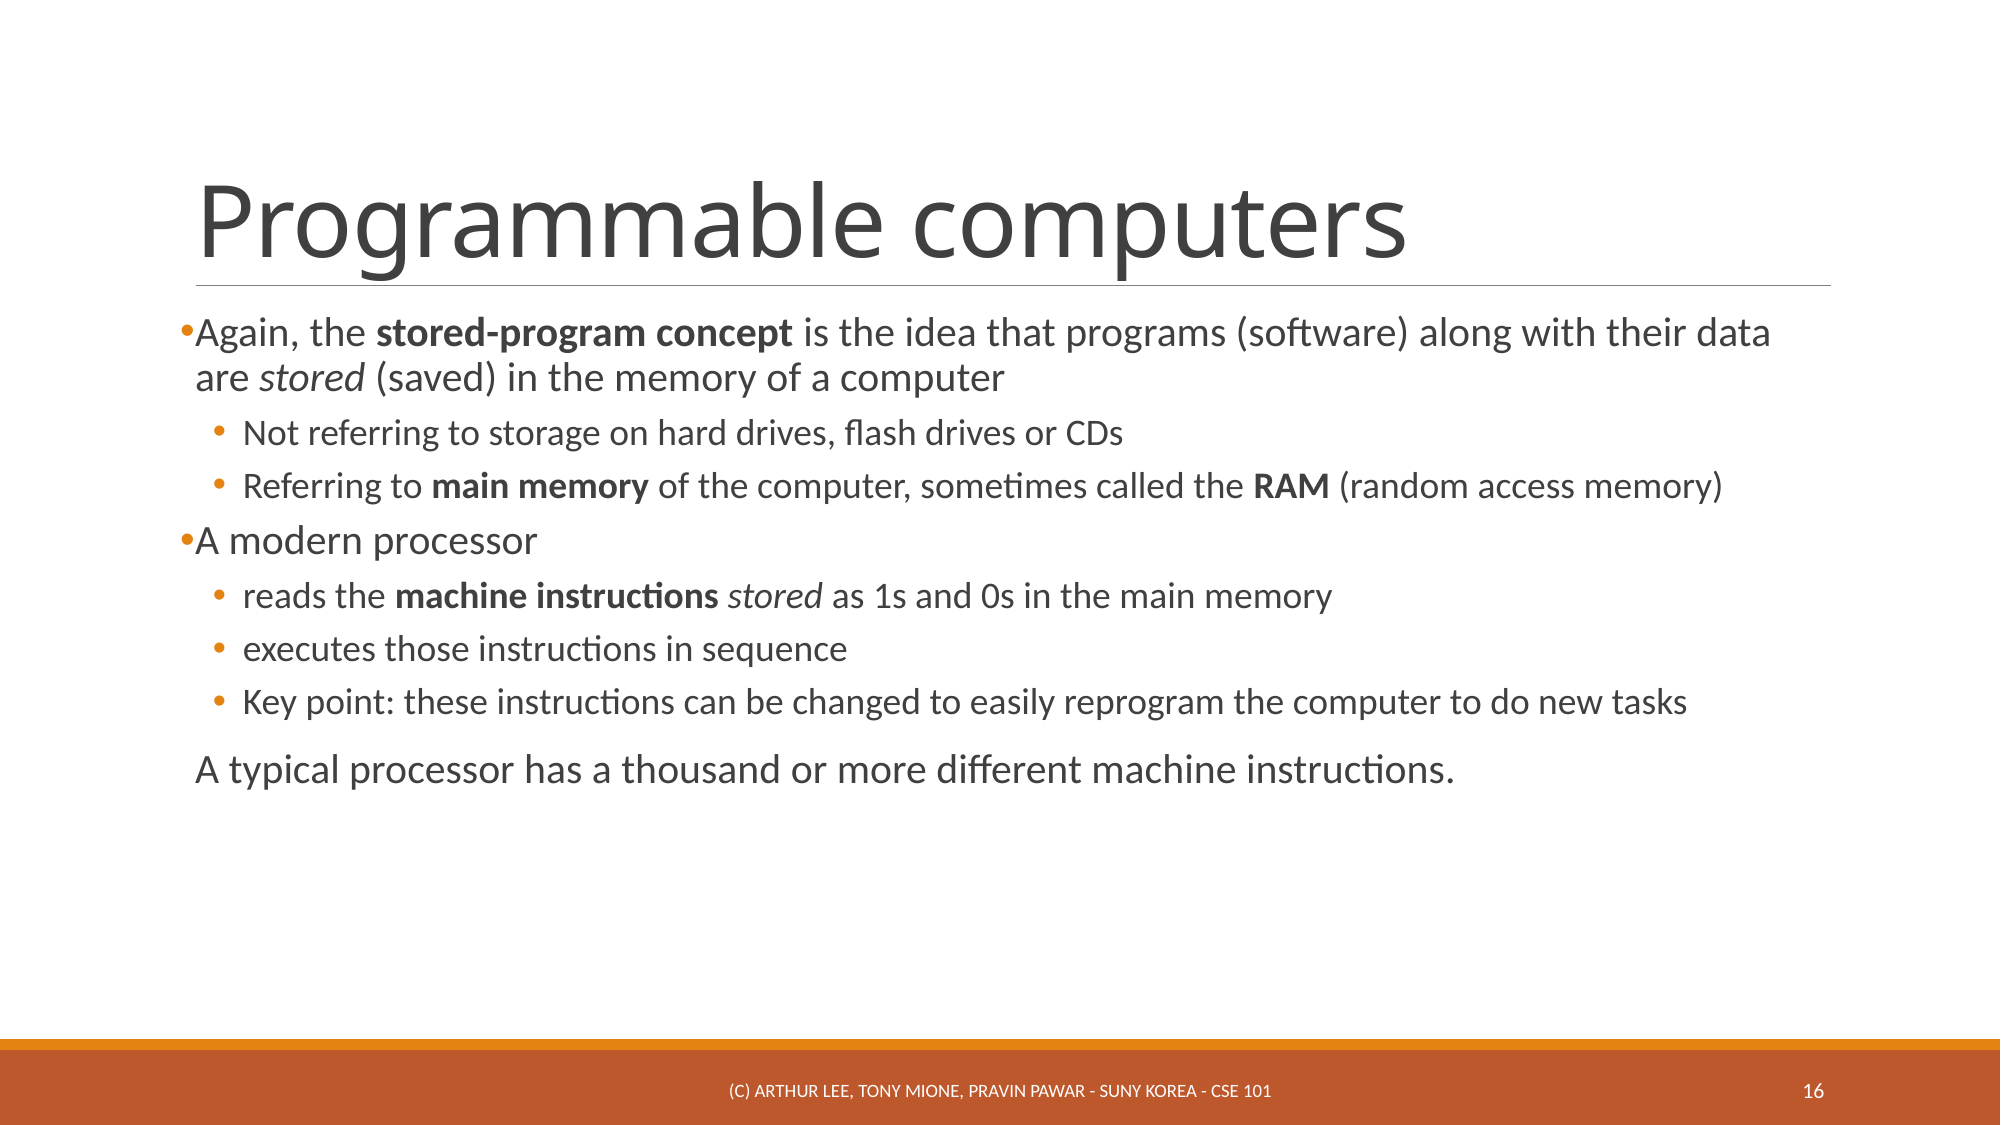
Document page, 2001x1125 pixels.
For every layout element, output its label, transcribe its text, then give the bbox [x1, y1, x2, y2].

footer (c) Arthur Lee, Tony Mione, Pravin Pawar - SUNY Korea - CSE 101 [604, 1059, 1396, 1120]
list Again, the stored-program concept is the idea that programs (software) along with their data are stored (saved) in the memory of a computer Not referring to storage on hard drives, flash drives or CDs Referring to main memory of the computer, sometimes called the RAM (random access memory) A modern processor reads the machine instructions stored as 1s and 0s in the main memory executes those instructions in sequence Key point: these instructions can be changed to easily reprogram the computer to do new tasks A typical processor has a thousand or more different machine instructions. [180, 302, 1830, 963]
title Programmable computers [180, 47, 1830, 285]
slide_number 16 [1624, 1059, 1840, 1120]
